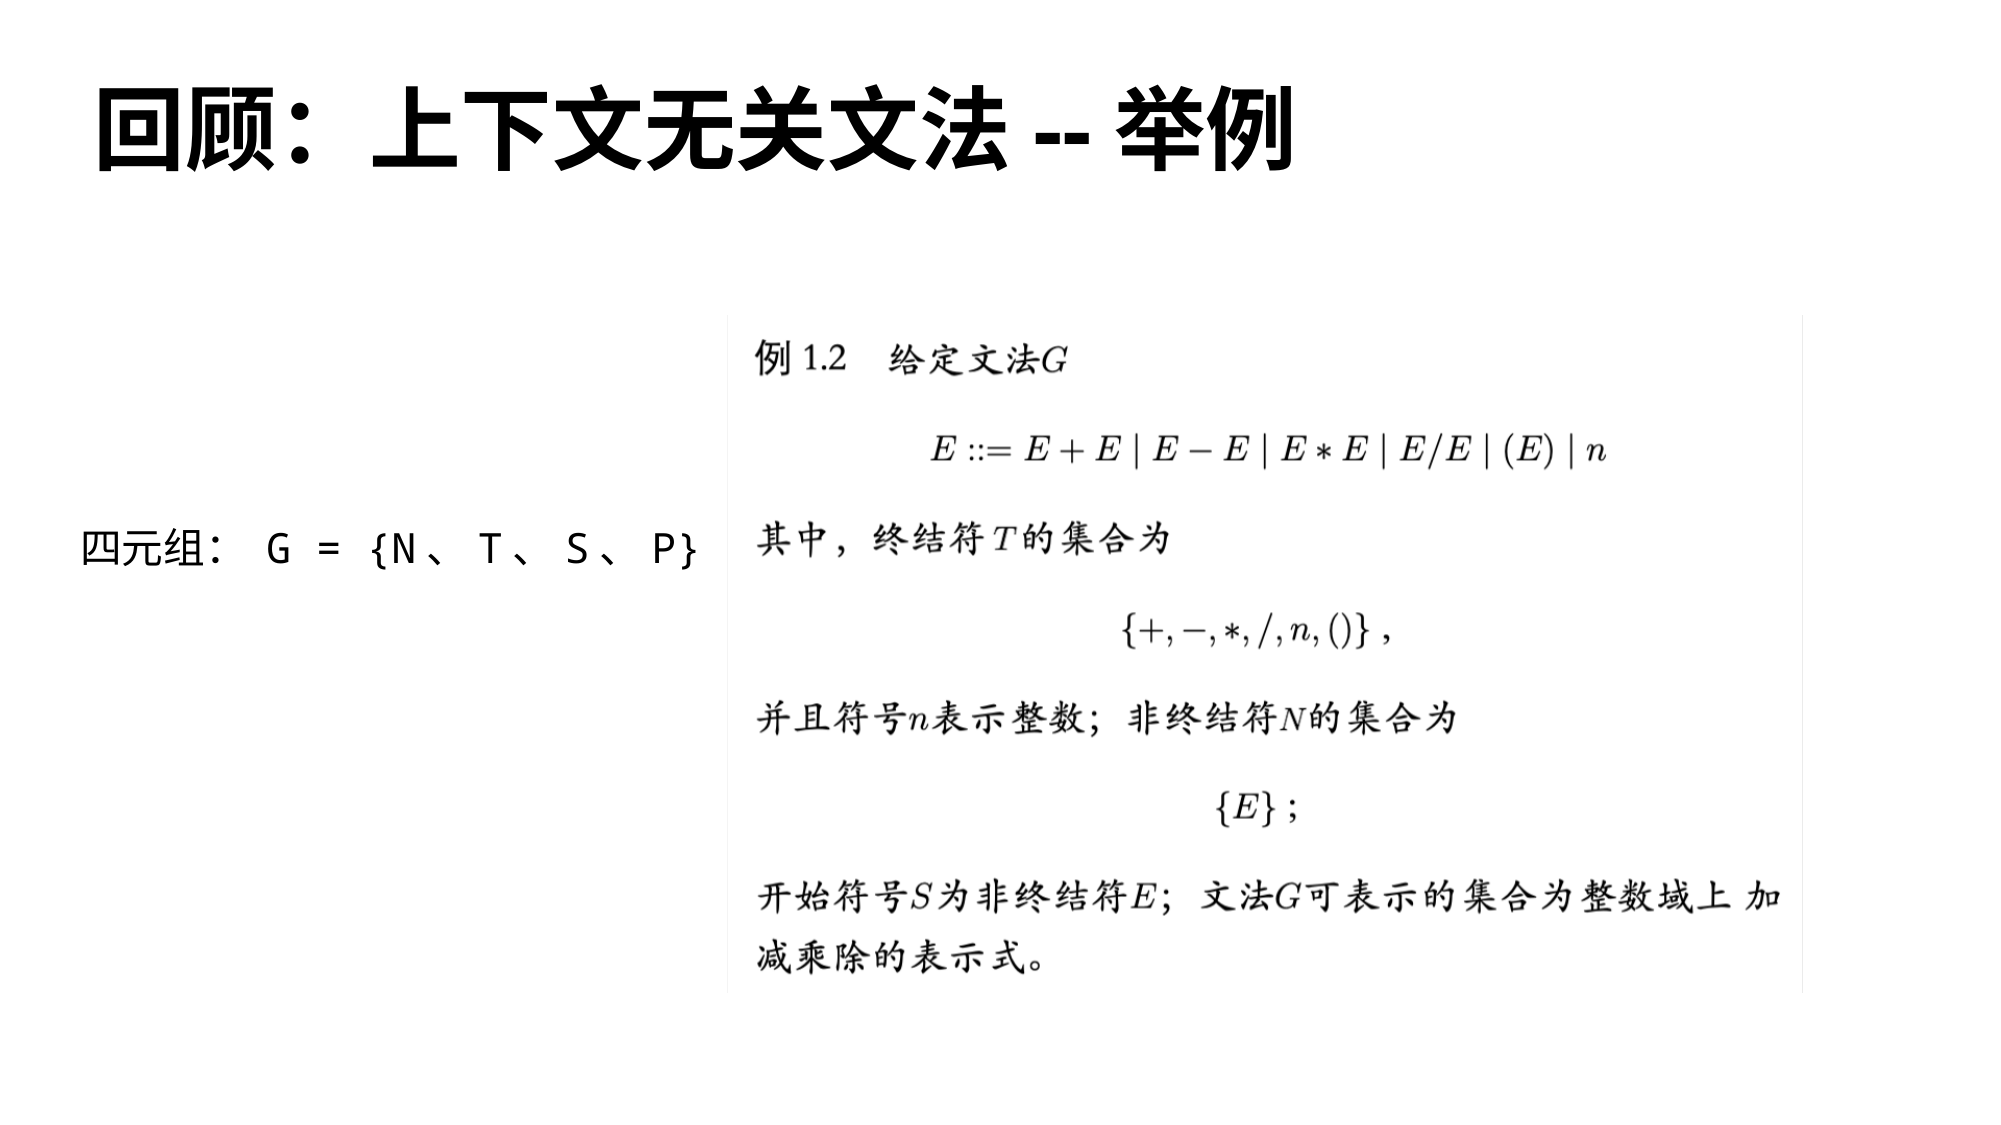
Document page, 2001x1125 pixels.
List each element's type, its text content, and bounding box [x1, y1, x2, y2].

title 回顾：上下文无关文法--举例 [78, 25, 1804, 243]
picture [726, 315, 1804, 993]
text_box 四元组： G = {N、T、S、P} [46, 514, 717, 579]
